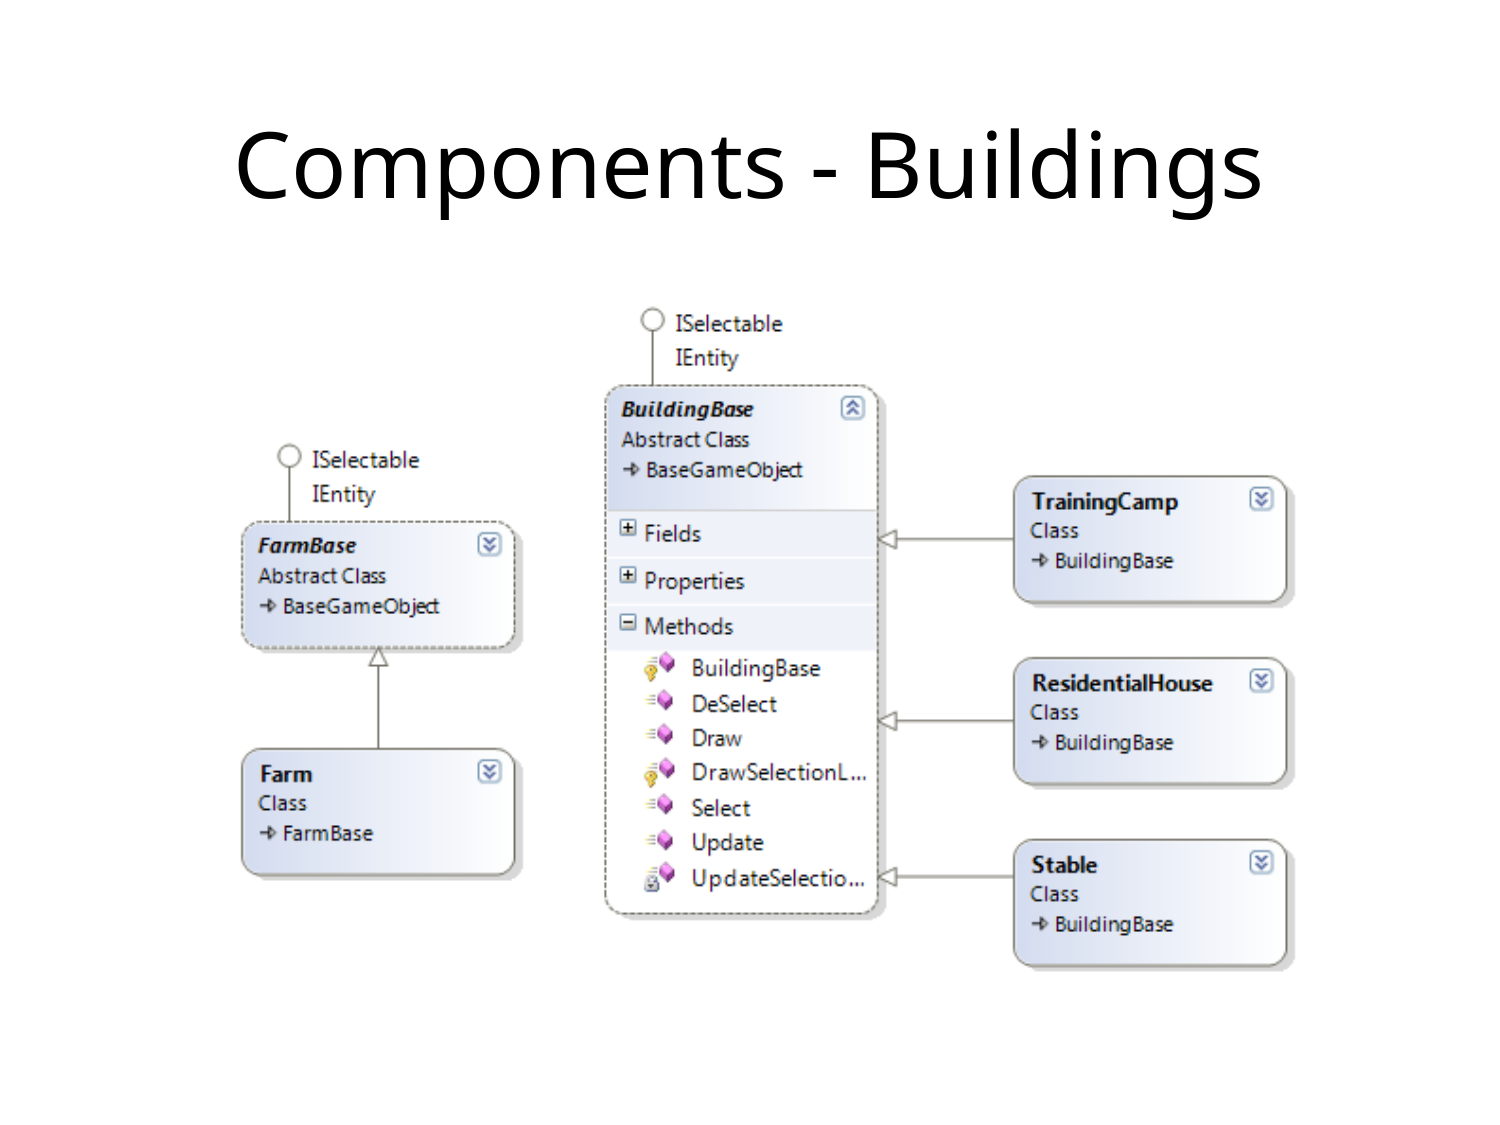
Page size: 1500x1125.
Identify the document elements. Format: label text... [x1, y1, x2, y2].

title Components - Buildings [103, 59, 1397, 278]
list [234, 260, 1320, 1038]
